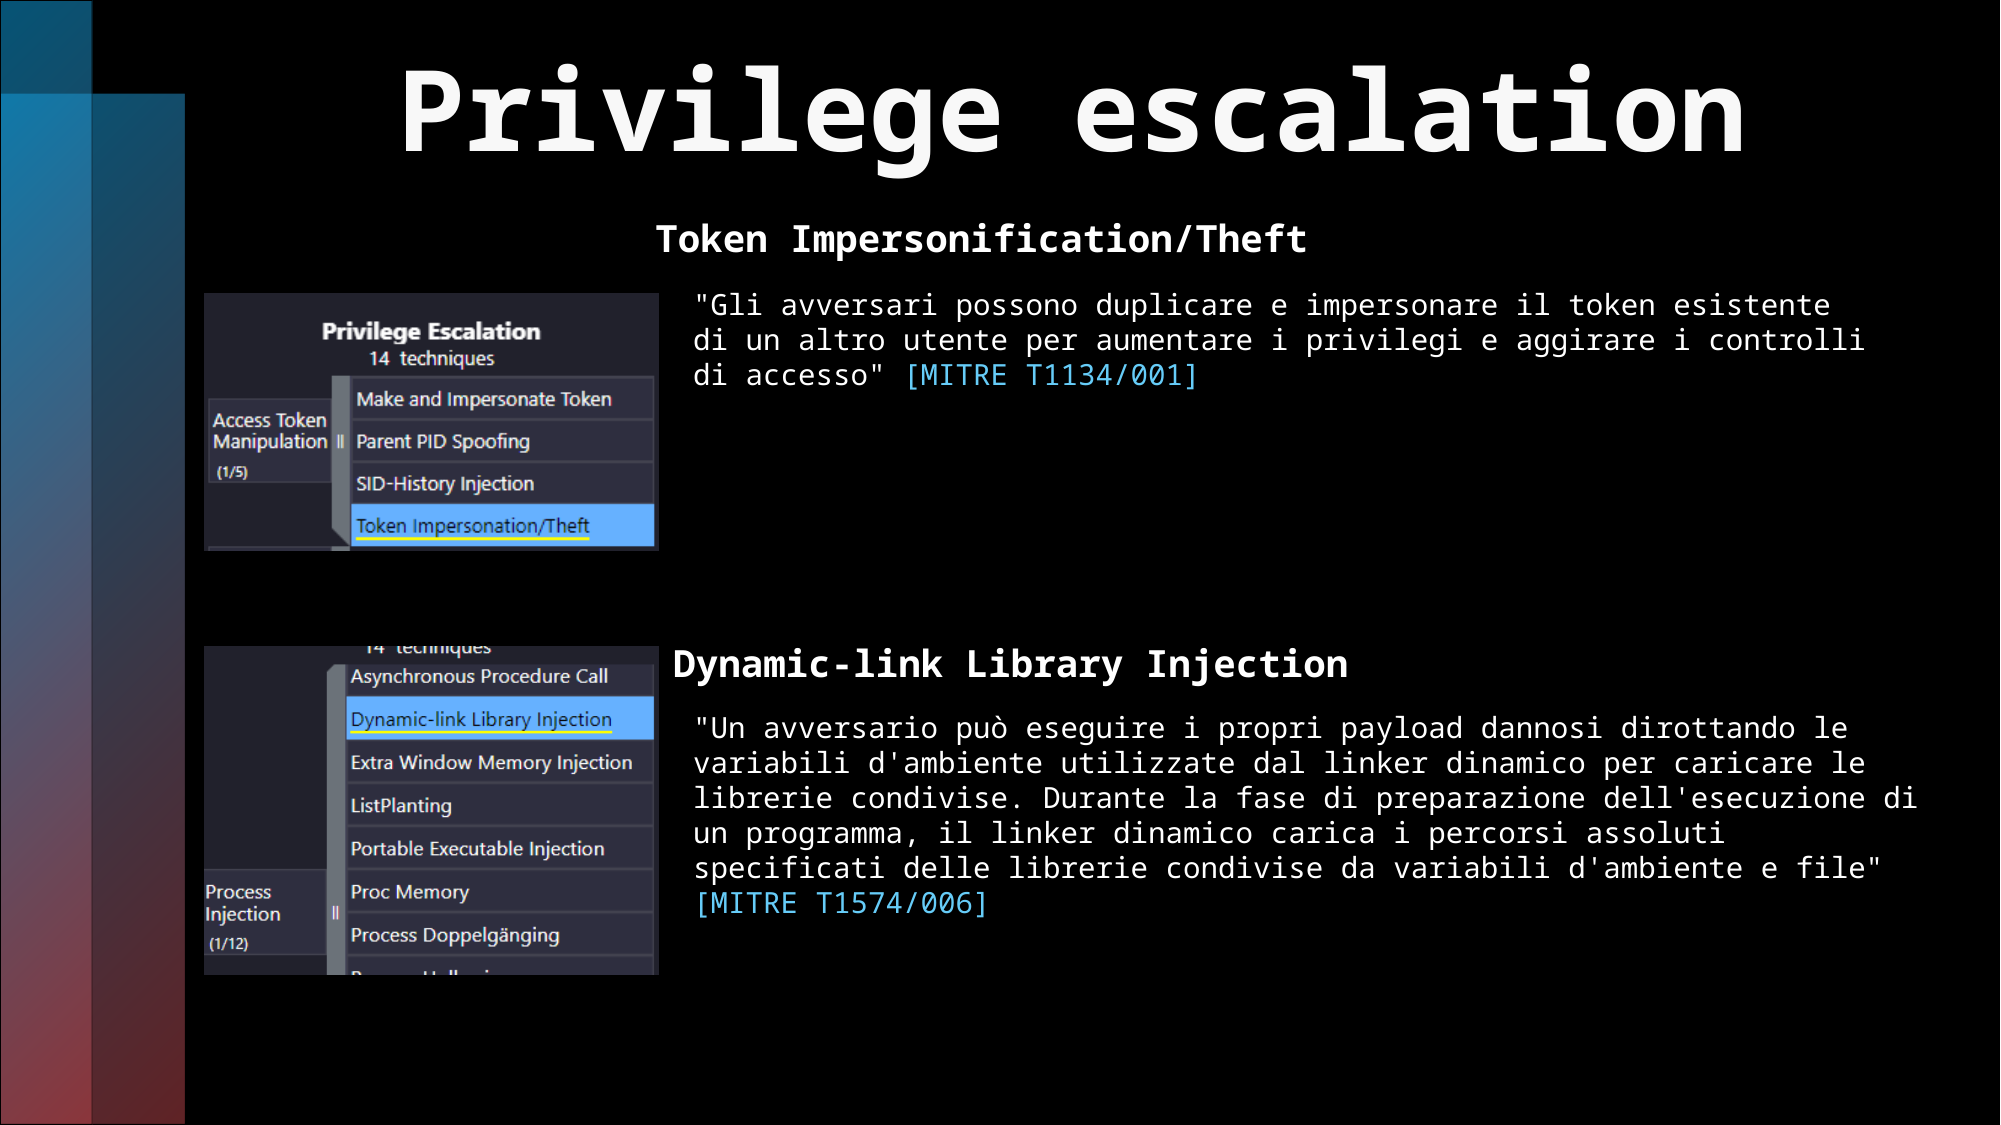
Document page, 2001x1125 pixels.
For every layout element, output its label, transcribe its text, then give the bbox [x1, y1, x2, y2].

text_box Token Impersonification/Theft [640, 207, 1360, 268]
text_box "Un avversario può eseguire i propri payload dannosi dirottando le variabili d'ambiente utilizzate dal linker dinamico per caricare le librerie condivise. Durante la fase di preparazione dell'esecuzione di un programma, il linker dinamico carica i percorsi assoluti specificati delle librerie condivise da variabili d'ambiente e file" [MITRE T1574/006] [678, 701, 1933, 927]
text_box Dynamic-link Library Injection [658, 632, 1378, 693]
picture [204, 646, 659, 975]
text_box Privilege escalation [382, 31, 1763, 182]
text_box "Gli avversari possono duplicare e impersonare il token esistente di un altro utente per aumentare i privilegi e aggirare i controlli di accesso" [MITRE T1134/001] [678, 278, 1889, 399]
picture [204, 293, 659, 551]
